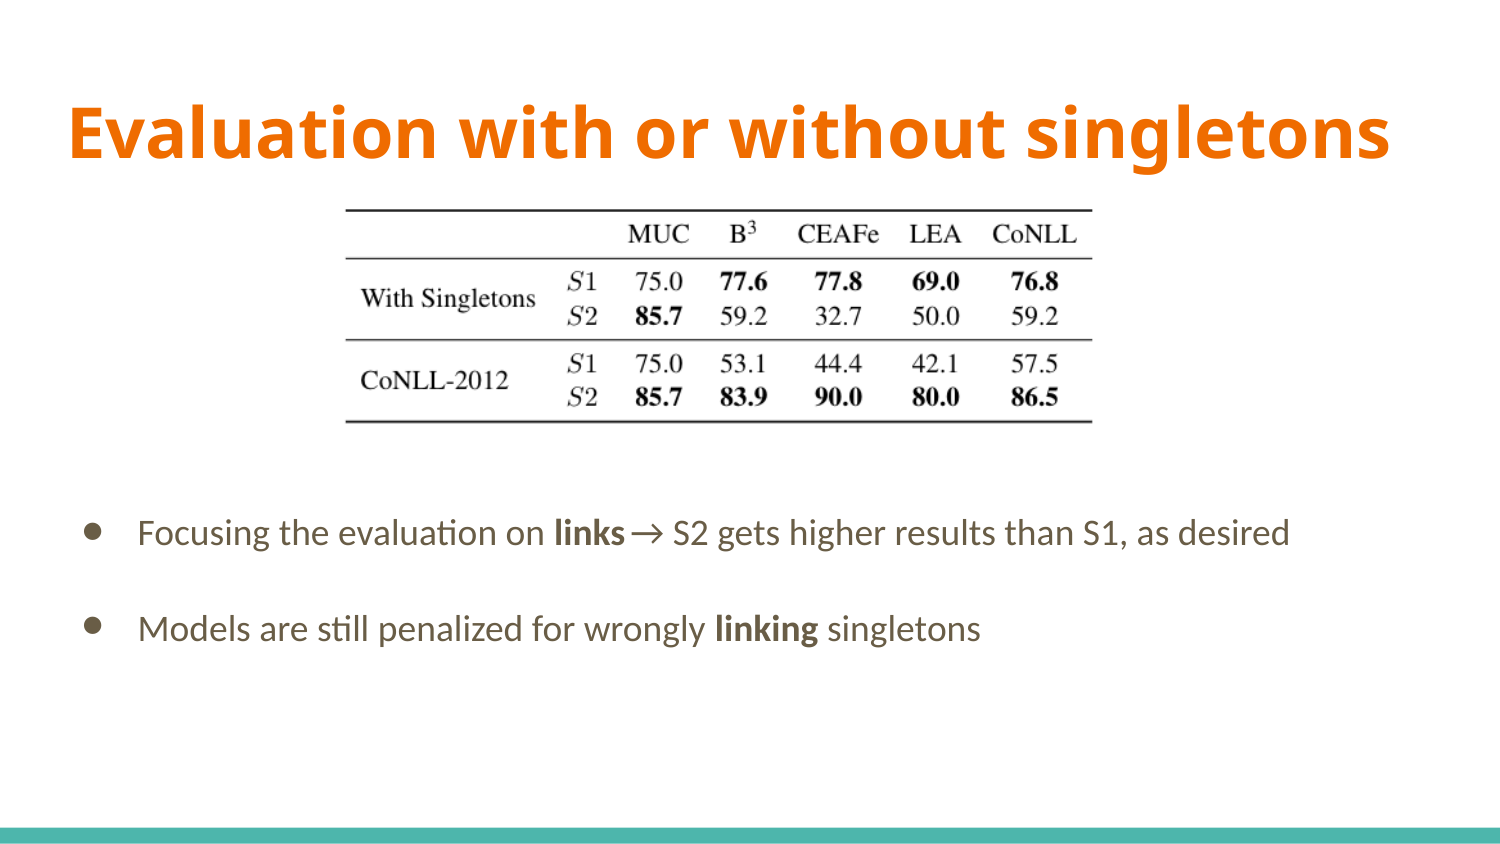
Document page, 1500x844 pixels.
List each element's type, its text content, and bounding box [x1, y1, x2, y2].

picture [342, 202, 1104, 430]
text_box Focusing the evaluation on links → S2 gets higher results than S1, as desired Models are still penalized for wrongly linking singletons [47, 492, 1399, 755]
title Evaluation with or without singletons [51, 72, 1449, 189]
